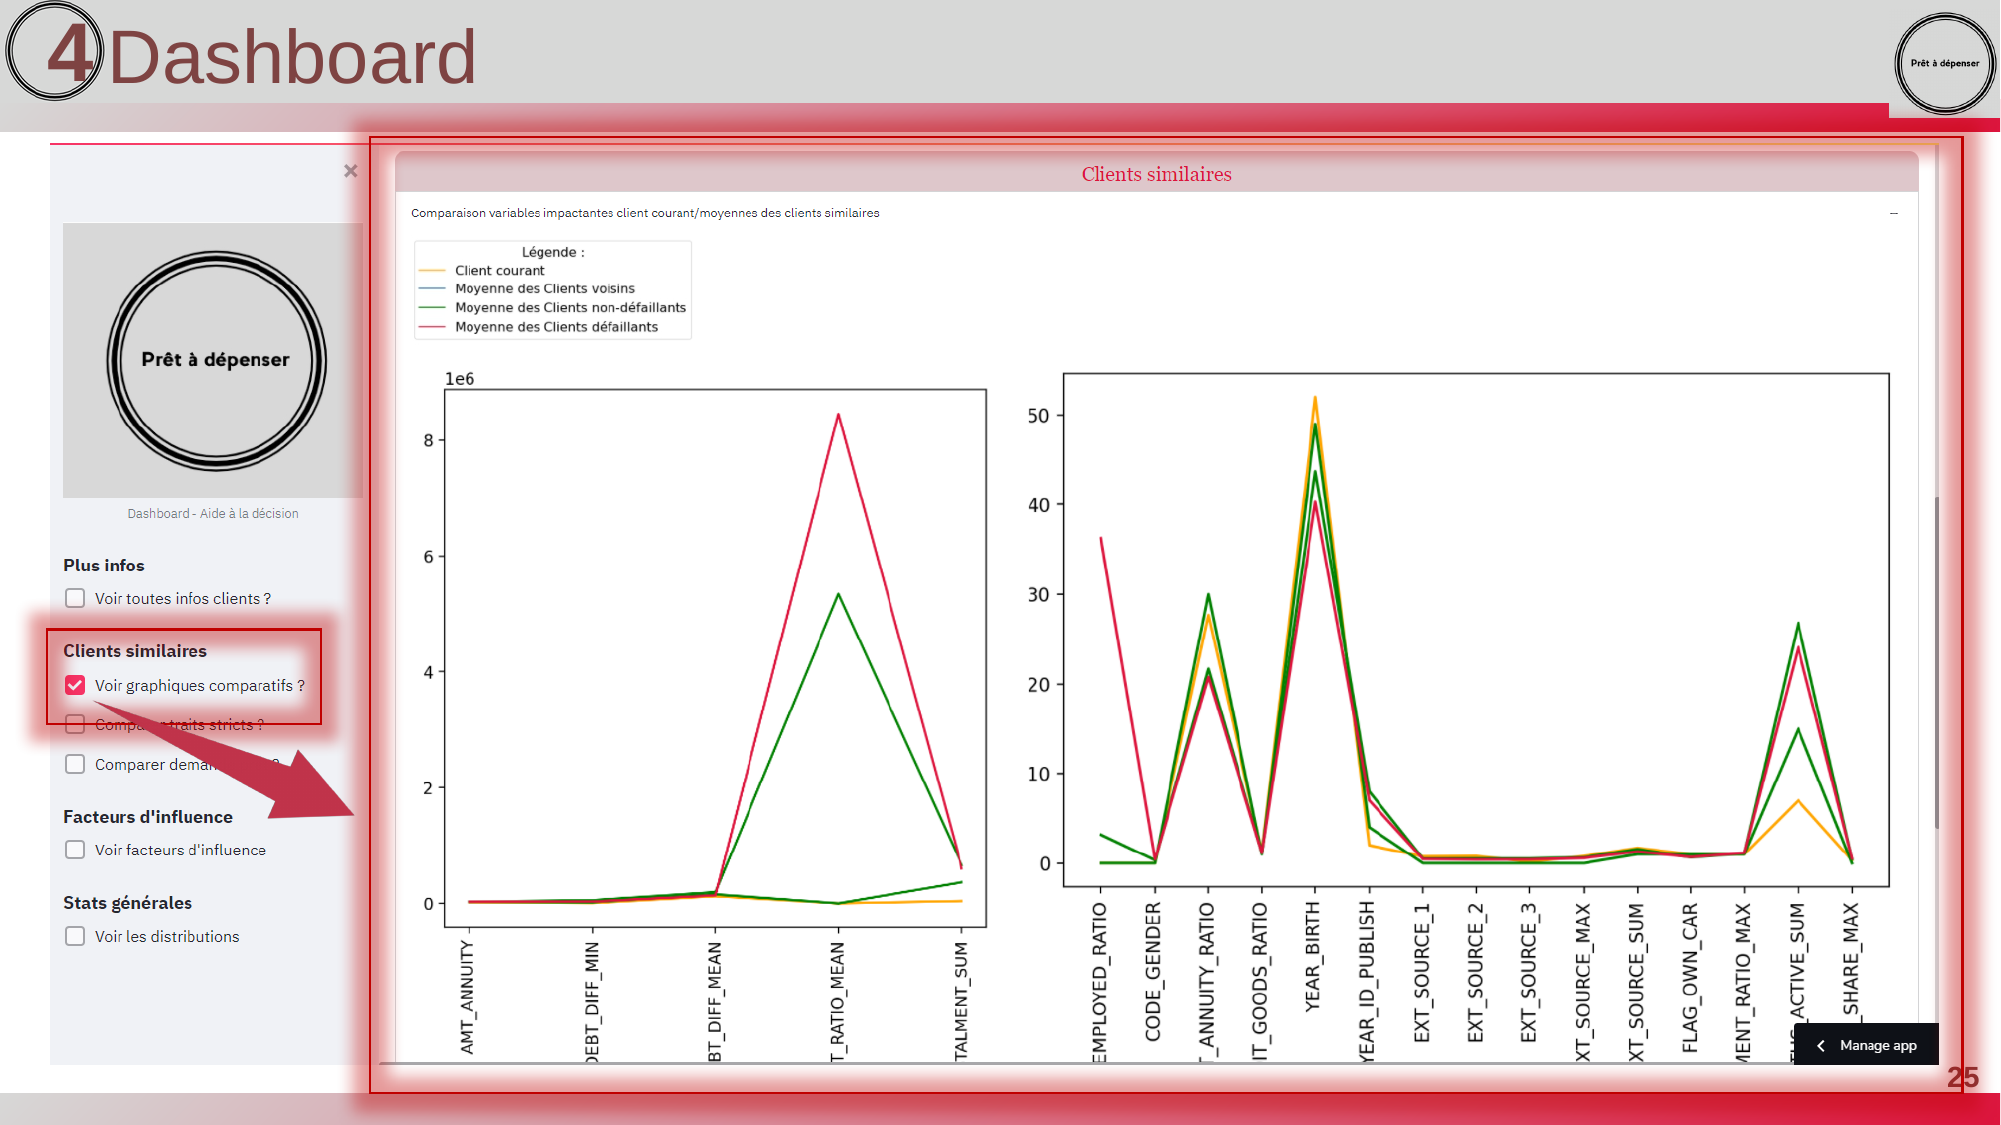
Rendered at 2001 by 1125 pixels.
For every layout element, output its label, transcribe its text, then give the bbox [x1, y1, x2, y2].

text_box [46, 628, 50, 725]
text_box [0, 0, 2000, 132]
table_cell CREDIT_DURATION [346, 1092, 1987, 1120]
text_box [369, 136, 1964, 1094]
picture [0, 0, 107, 103]
slide_number 25 [1991, 1045, 1995, 1092]
picture [1889, 9, 2000, 118]
picture [50, 143, 1939, 1065]
text_box [0, 1092, 2000, 1125]
